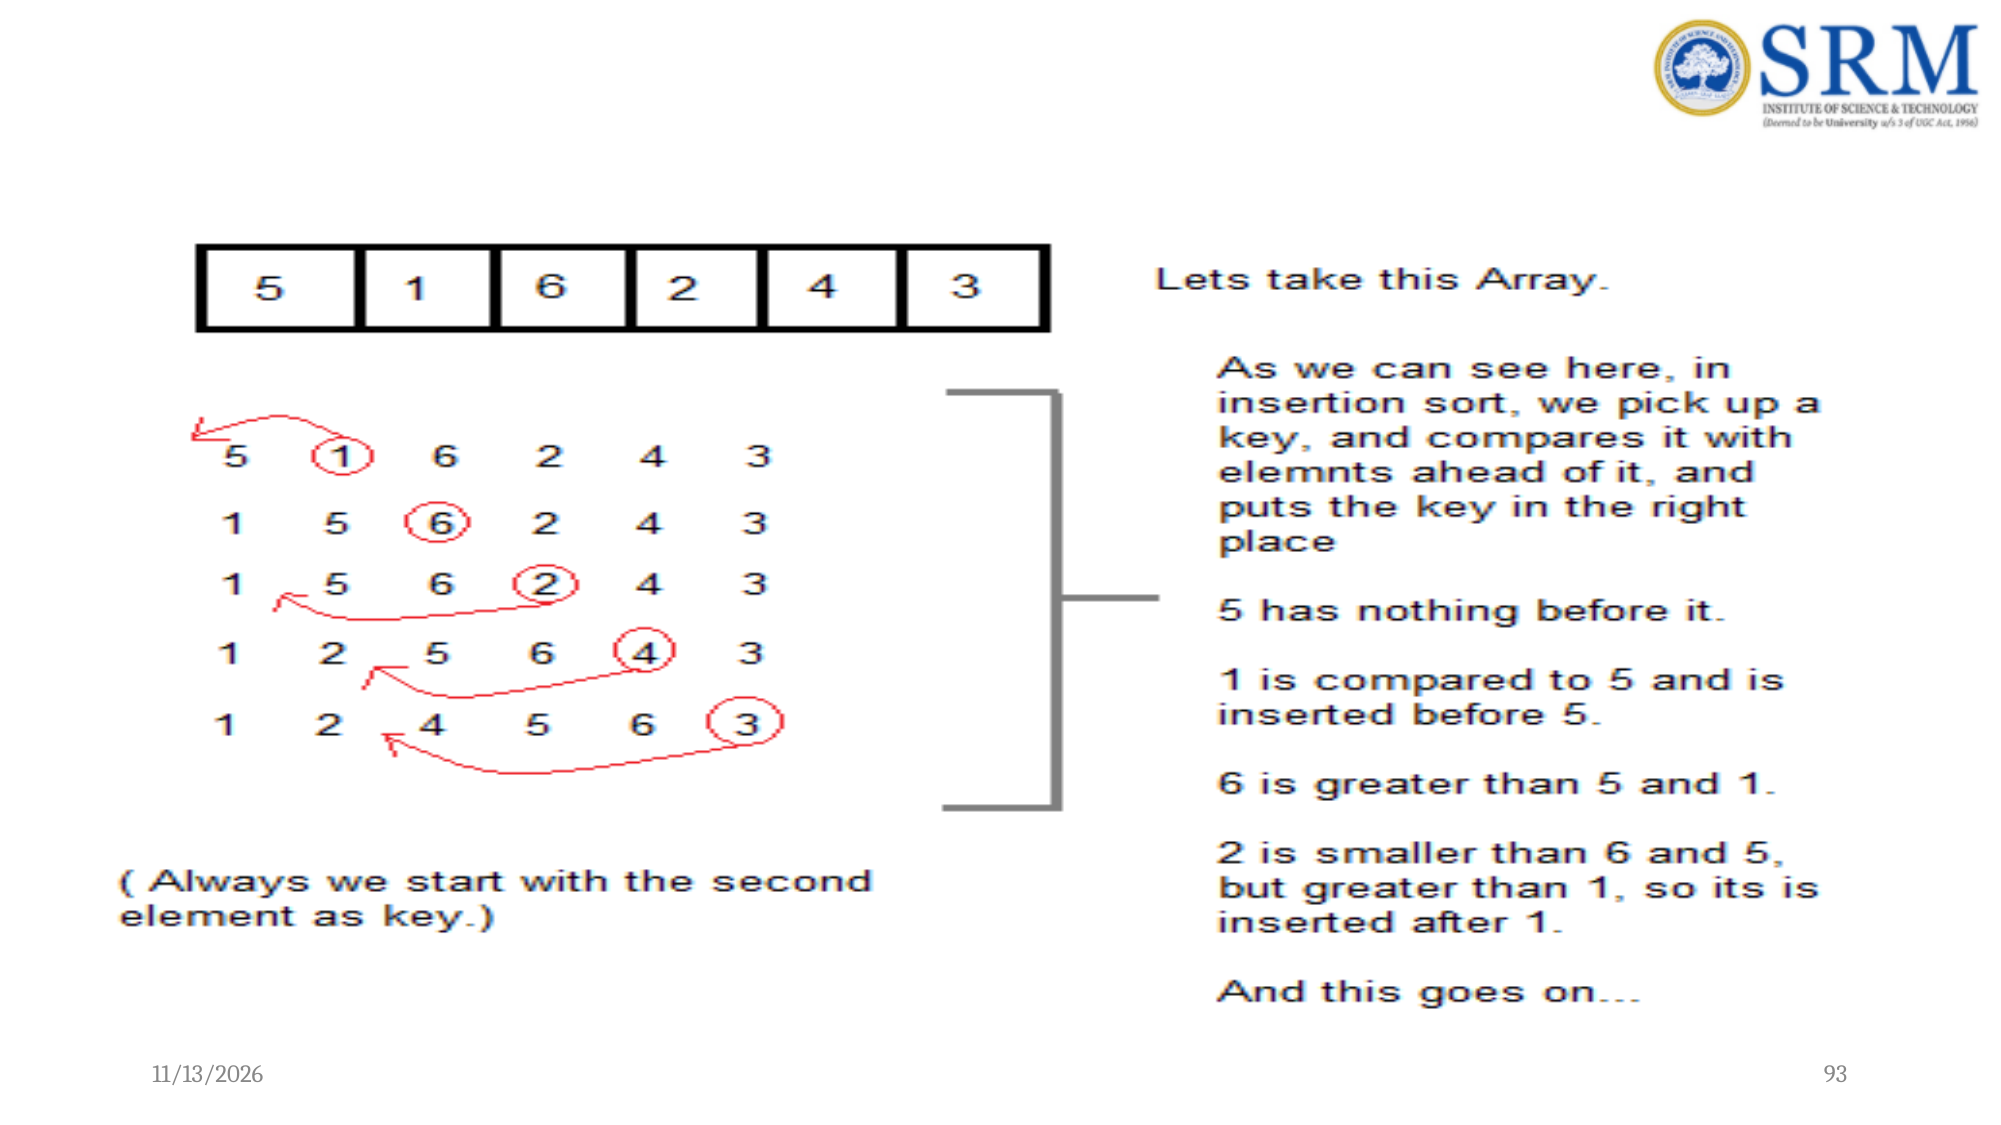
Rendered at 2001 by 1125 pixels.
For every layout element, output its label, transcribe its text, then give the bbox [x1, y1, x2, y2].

slide_number 93 [1412, 1042, 1863, 1103]
text_box [50, 212, 1950, 1050]
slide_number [137, 1042, 588, 1103]
picture [1651, 0, 2000, 151]
